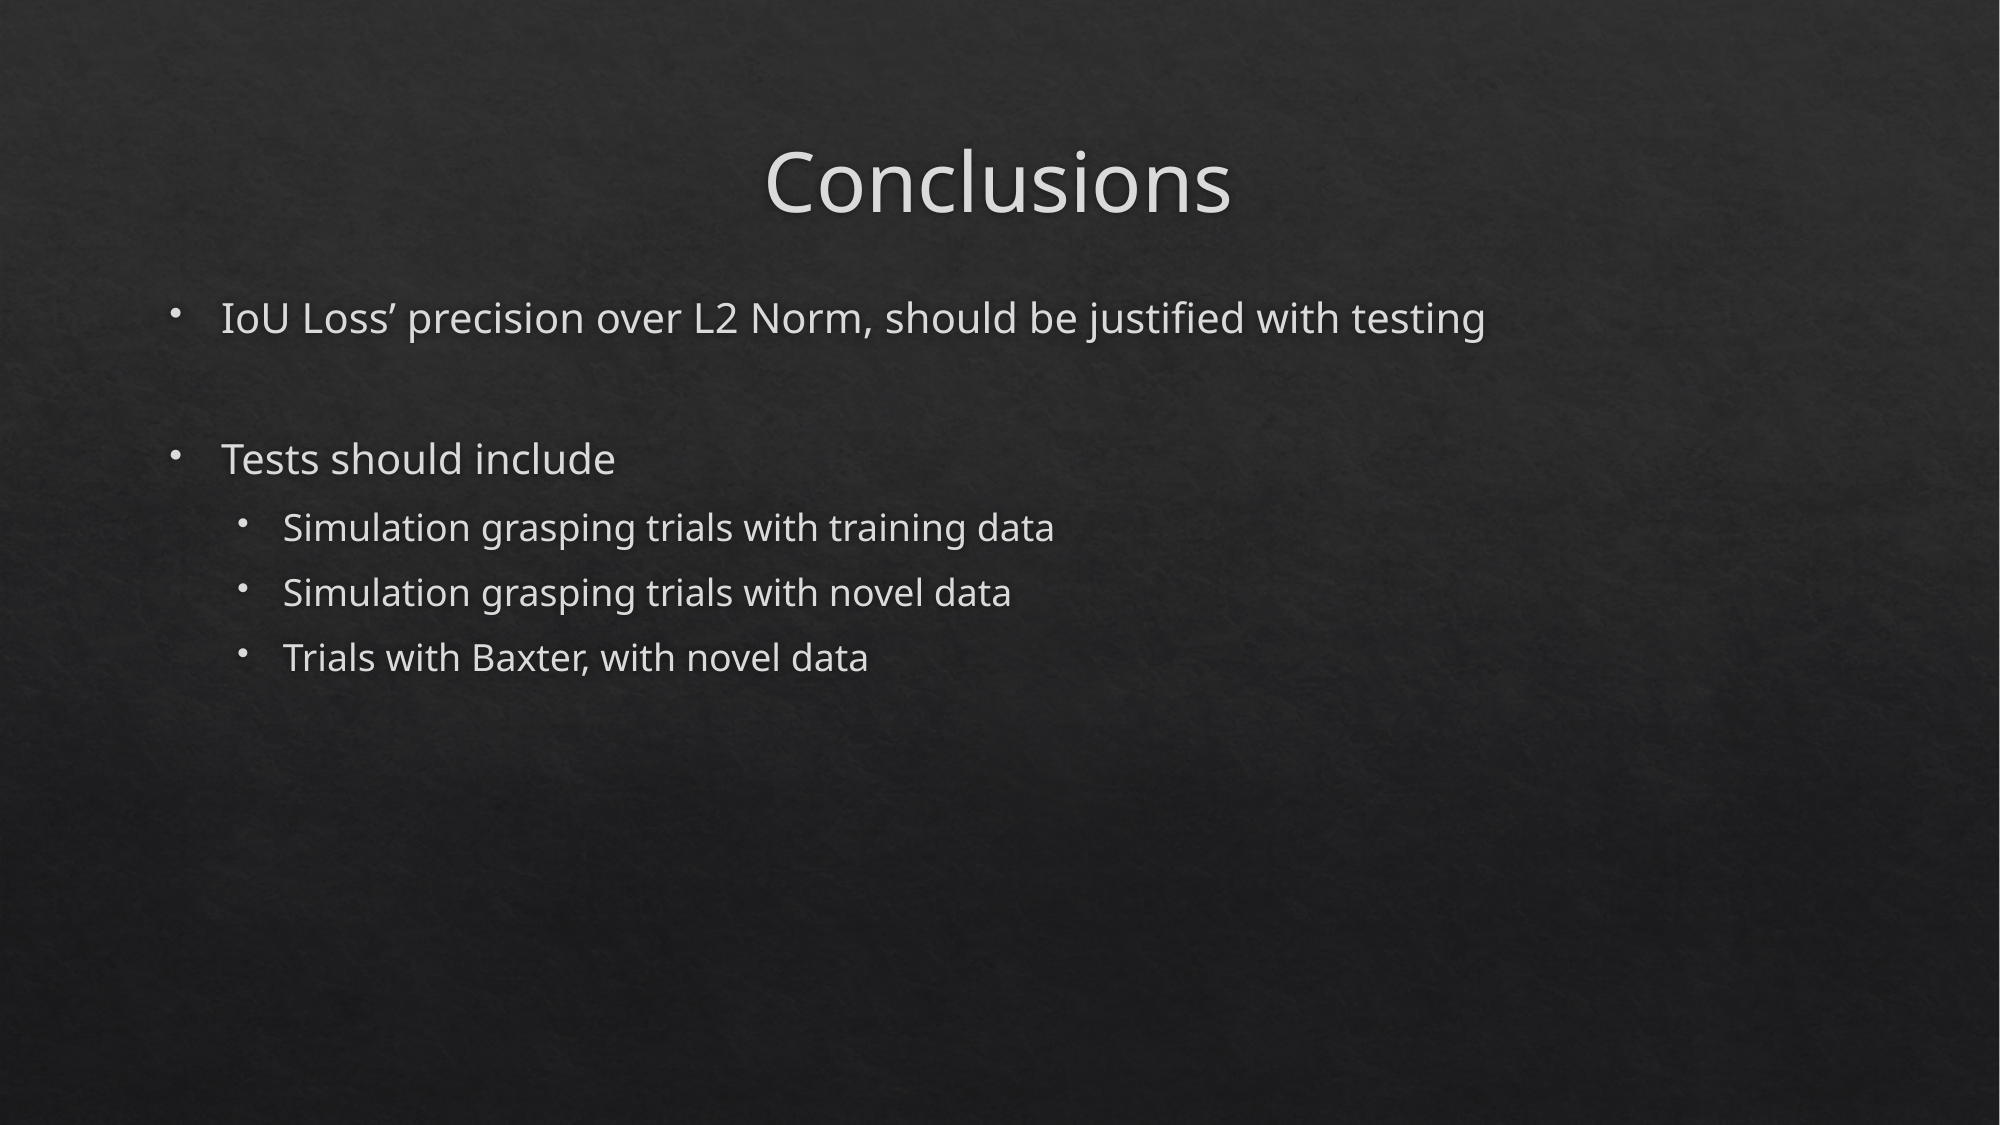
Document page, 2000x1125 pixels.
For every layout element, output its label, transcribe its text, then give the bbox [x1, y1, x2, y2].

list IoU Loss’ precision over L2 Norm, should be justified with testing Tests should include Simulation grasping trials with training data Simulation grasping trials with novel data Trials with Baxter, with novel data [149, 284, 1848, 950]
title Conclusions [149, 99, 1848, 260]
